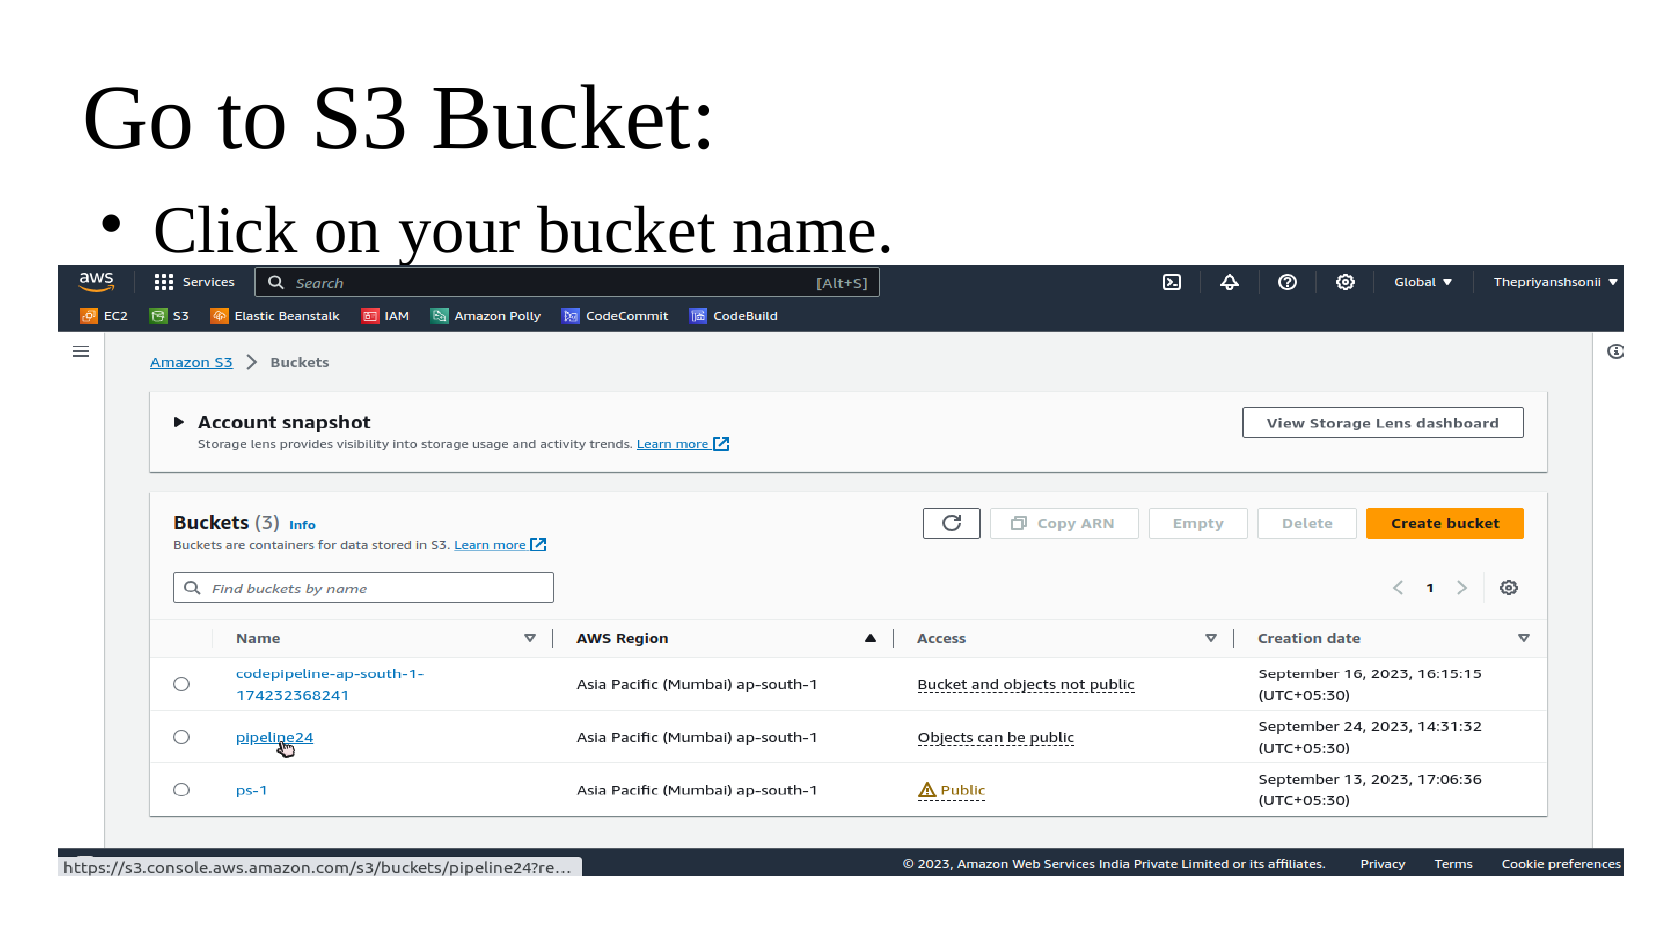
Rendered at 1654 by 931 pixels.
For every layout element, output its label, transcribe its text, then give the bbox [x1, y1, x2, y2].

list Click on your bucket name. [82, 188, 1571, 265]
picture [58, 265, 1624, 876]
title Go to S3 Bucket: [82, 36, 1571, 188]
